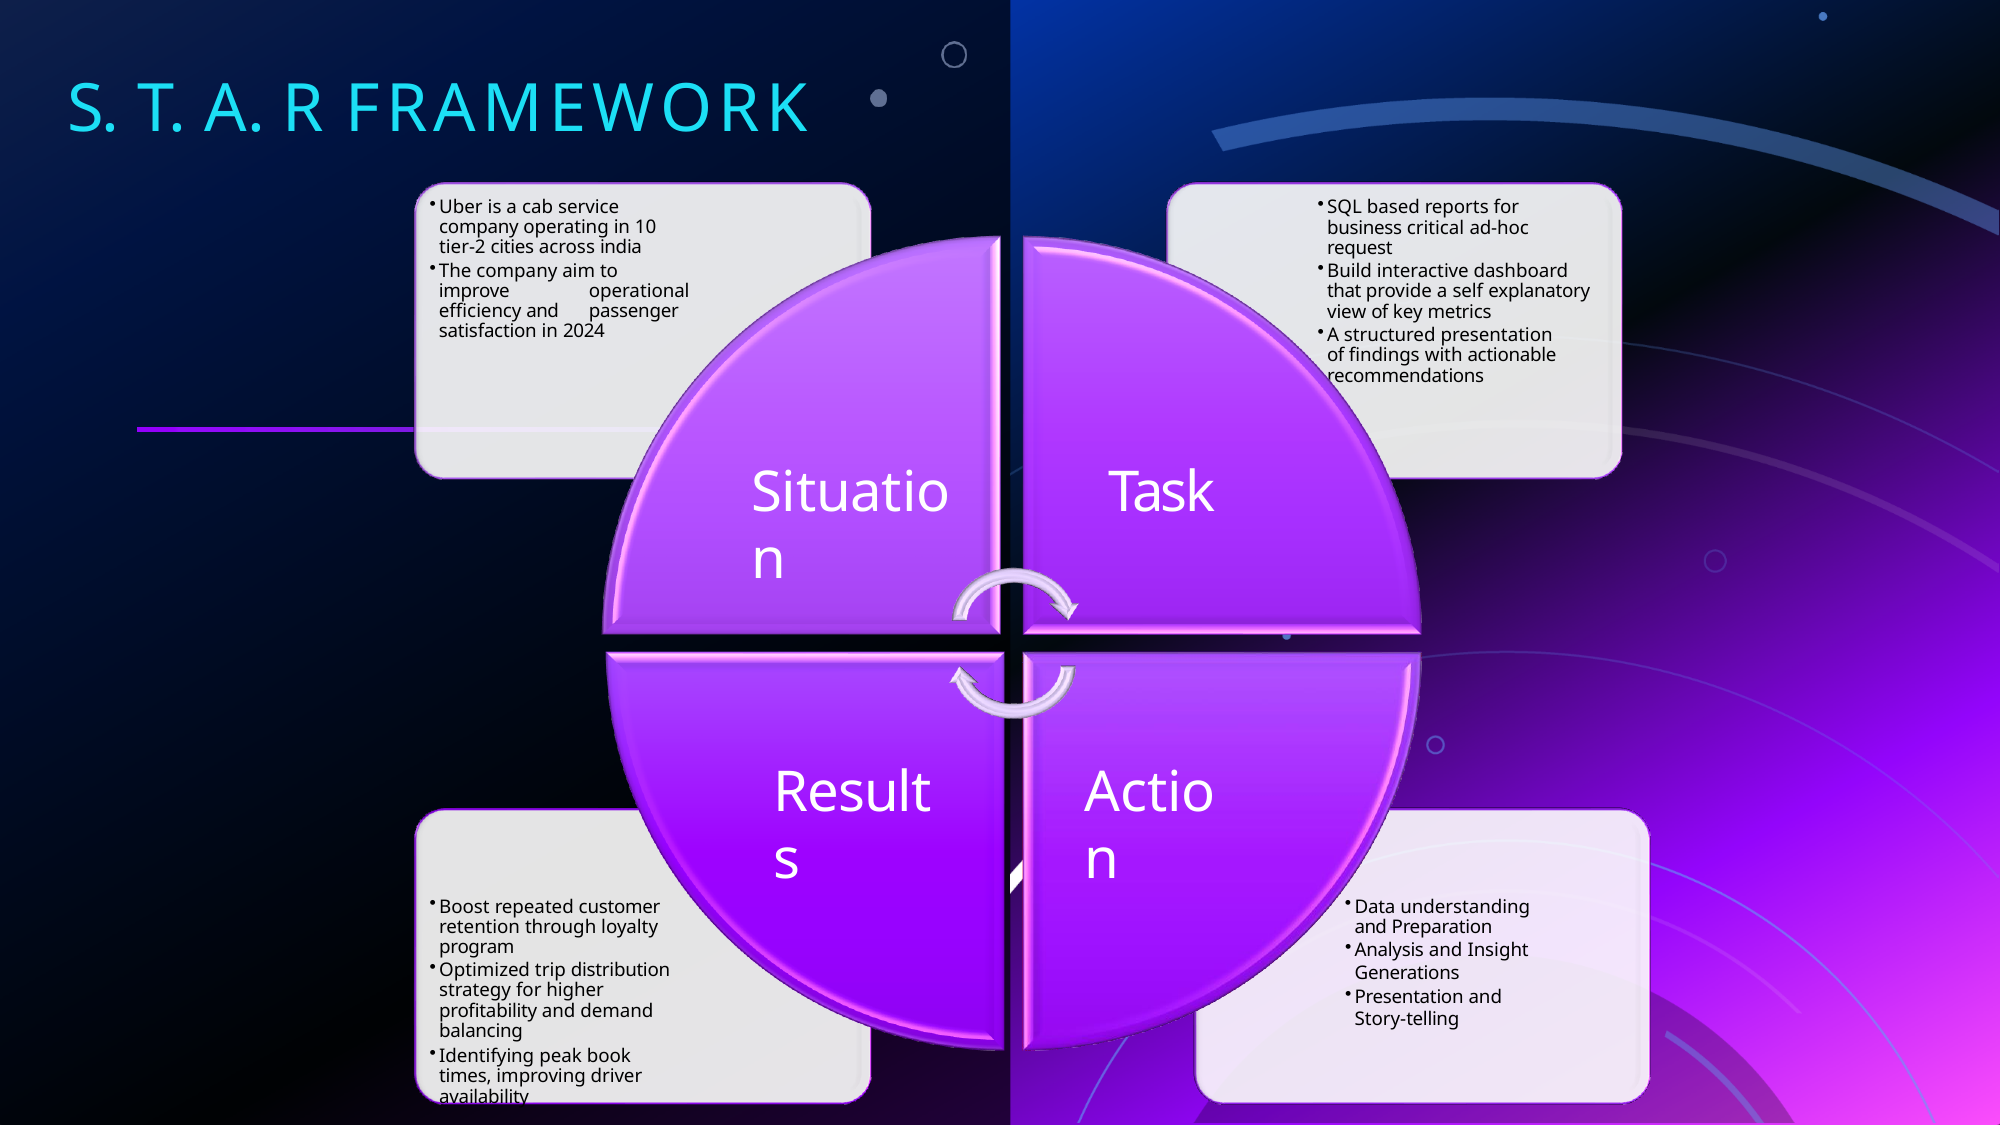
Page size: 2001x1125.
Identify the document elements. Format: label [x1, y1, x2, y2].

picture [413, 651, 1005, 1105]
text_box [947, 567, 1079, 720]
picture [1021, 651, 1651, 1105]
picture [413, 181, 1001, 635]
text_box [0, 0, 2000, 1125]
picture [1021, 181, 1624, 635]
